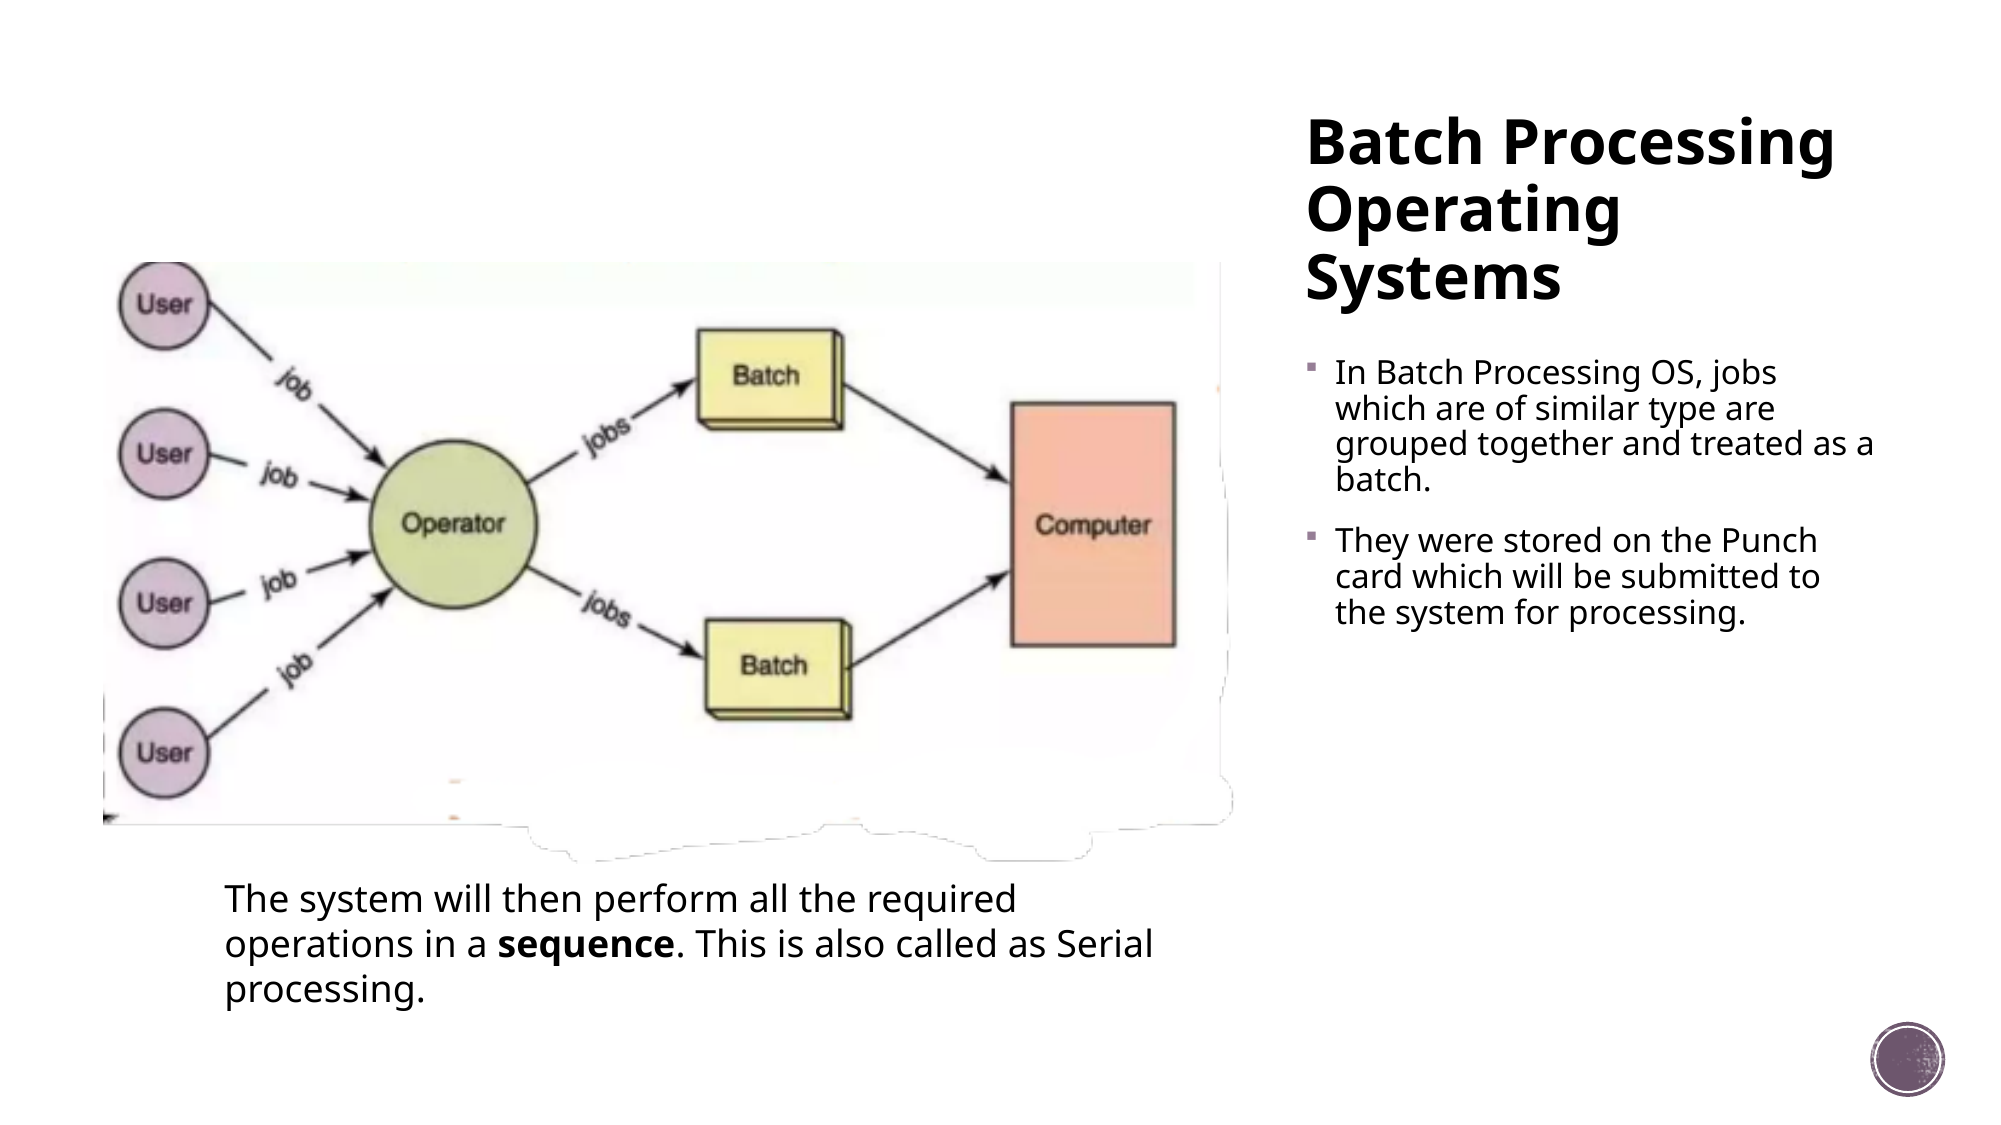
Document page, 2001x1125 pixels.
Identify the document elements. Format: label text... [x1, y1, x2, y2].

picture [103, 262, 1238, 864]
list In Batch Processing OS, jobs which are of similar type are grouped together and treated as a batch. They were stored on the Punch card which will be submitted to the system for processing. [1290, 348, 1894, 1020]
title Batch Processing Operating Systems [1290, 79, 1894, 344]
text_box The system will then perform all the required operations in a sequence. This is also called as Serial processing. [209, 867, 1210, 1018]
